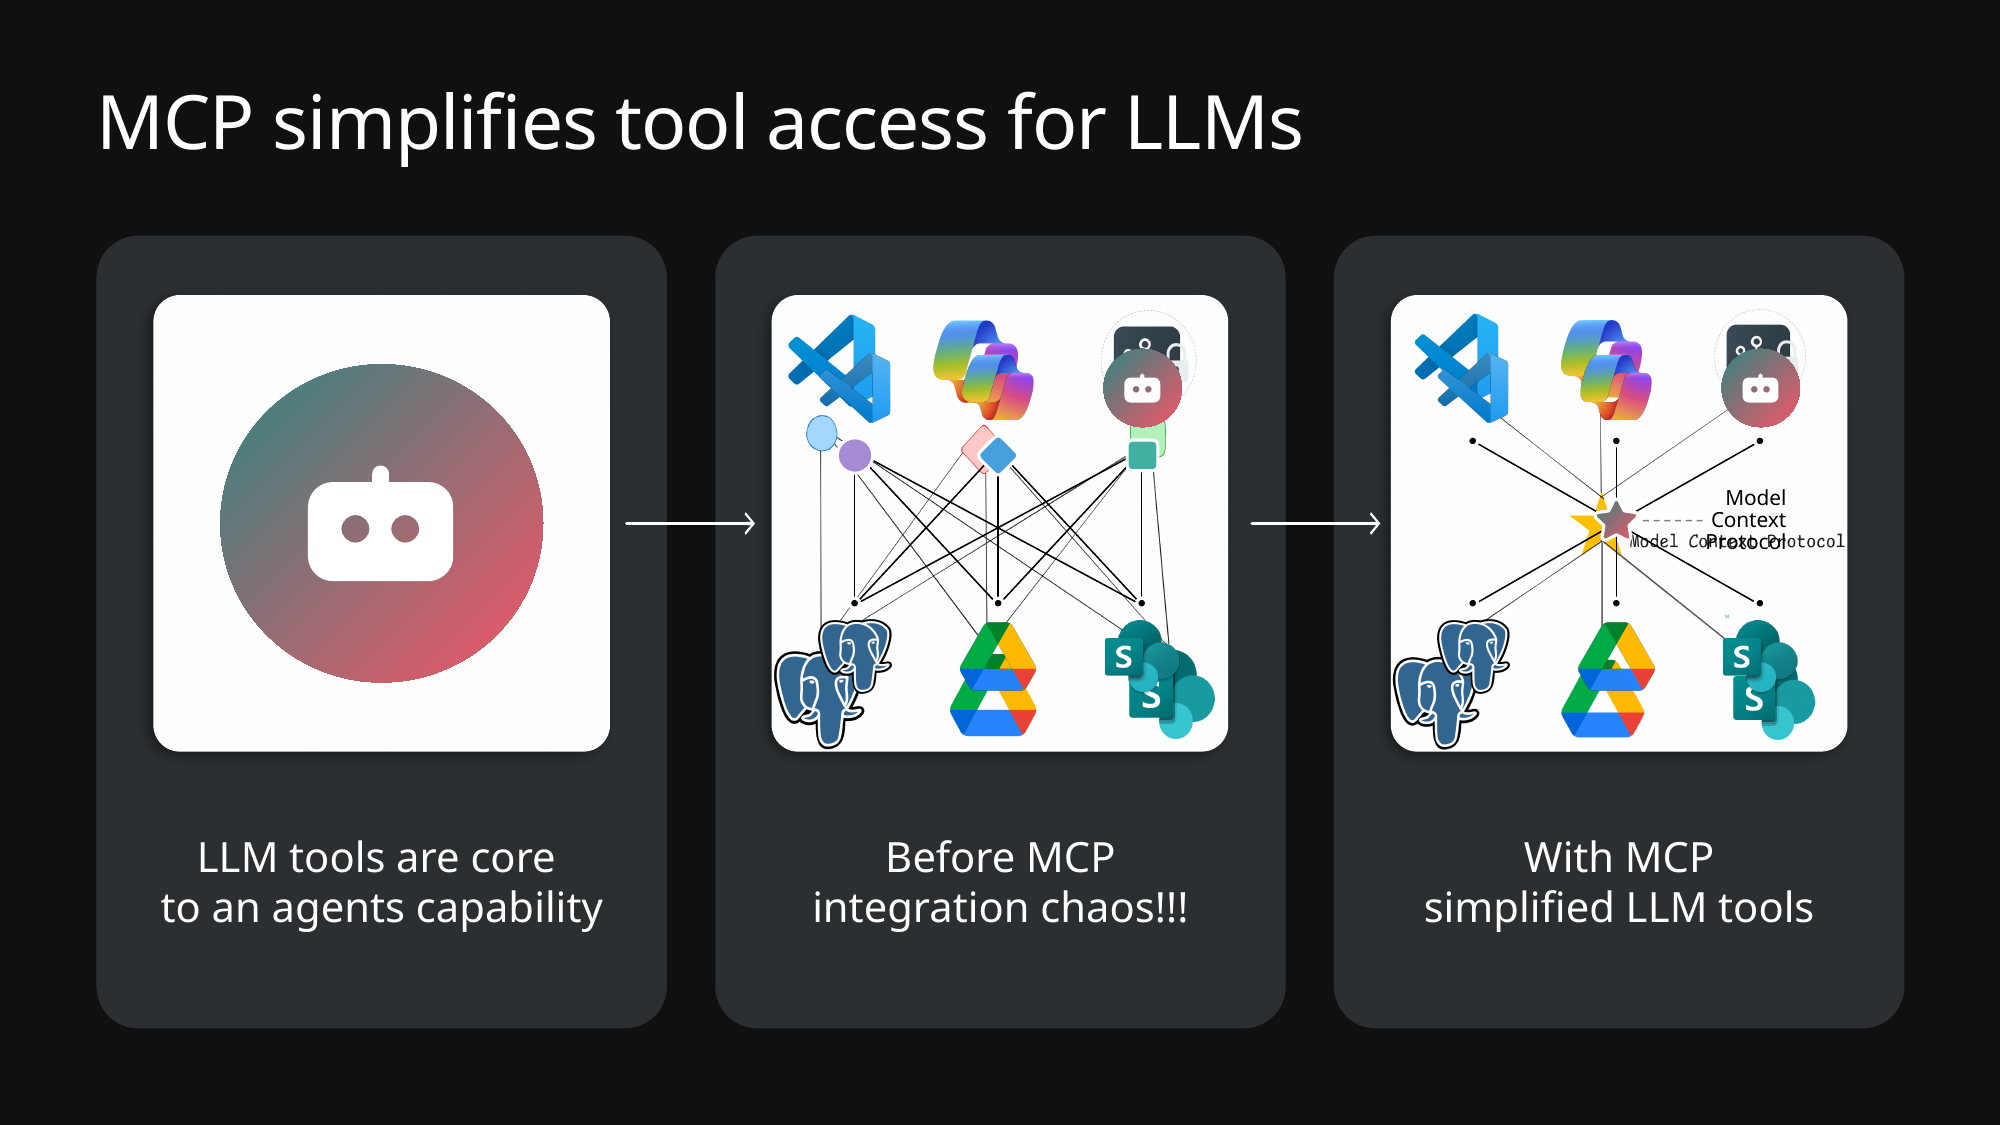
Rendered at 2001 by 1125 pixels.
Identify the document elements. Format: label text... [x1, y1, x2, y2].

title MCP simplifies tool access for LLMs [96, 75, 1904, 166]
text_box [220, 364, 544, 683]
picture [1390, 294, 1848, 752]
picture [153, 294, 611, 752]
text_box [715, 235, 1286, 1029]
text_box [814, 347, 1185, 699]
text_box [96, 235, 667, 1029]
text_box [1333, 235, 1905, 1029]
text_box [1433, 347, 1804, 699]
text_box LLM tools are core to an agents capability [130, 830, 633, 931]
picture [771, 294, 1229, 752]
text_box Before MCP integration chaos!!! [739, 830, 1262, 931]
text_box With MCP simplified LLM tools [1367, 830, 1872, 931]
